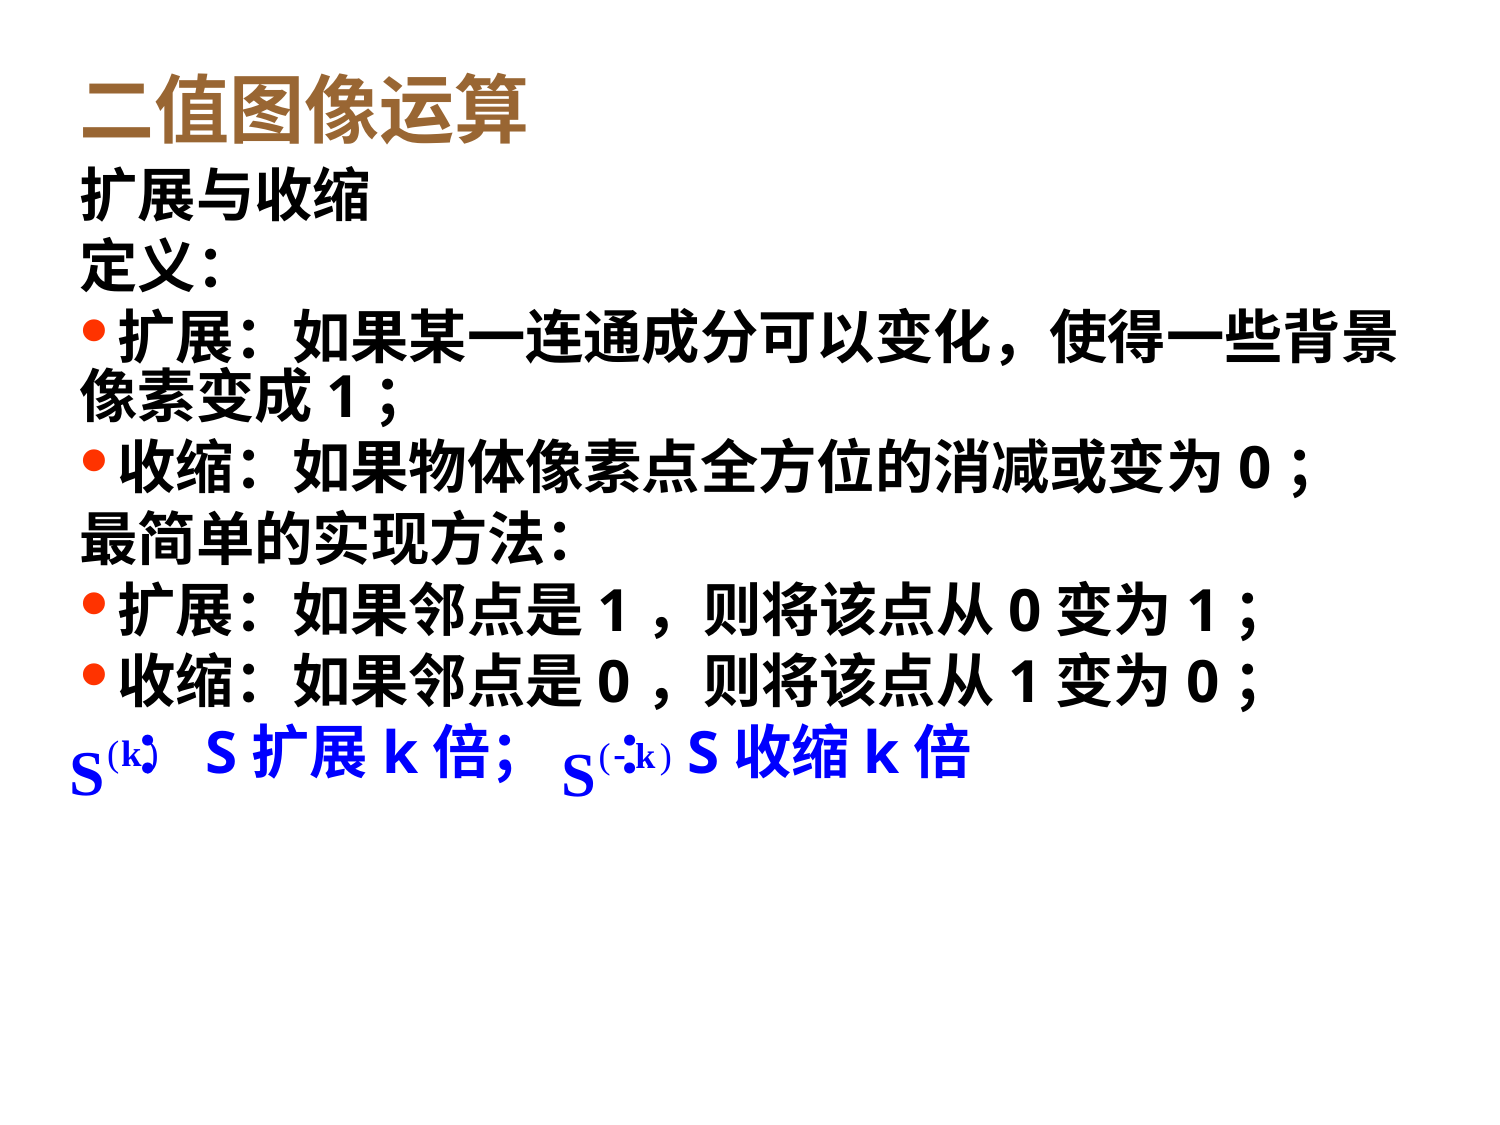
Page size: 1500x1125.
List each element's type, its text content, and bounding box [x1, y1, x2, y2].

subtitle 扩展与收缩 定义： 扩展：如果某一连通成分可以变化，使得一些背景像素变成1； 收缩：如果物体像素点全方位的消减或变为0； 最简单的实现方法： 扩展：如果邻点是1，则将该点从0变为1； 收缩：如果邻点是0，则将该点从1变为0； ：S扩展k倍； ：S收缩k倍 [64, 160, 1436, 1125]
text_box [61, 725, 169, 812]
text_box 二值图像运算 [64, 54, 1152, 160]
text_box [553, 728, 685, 813]
